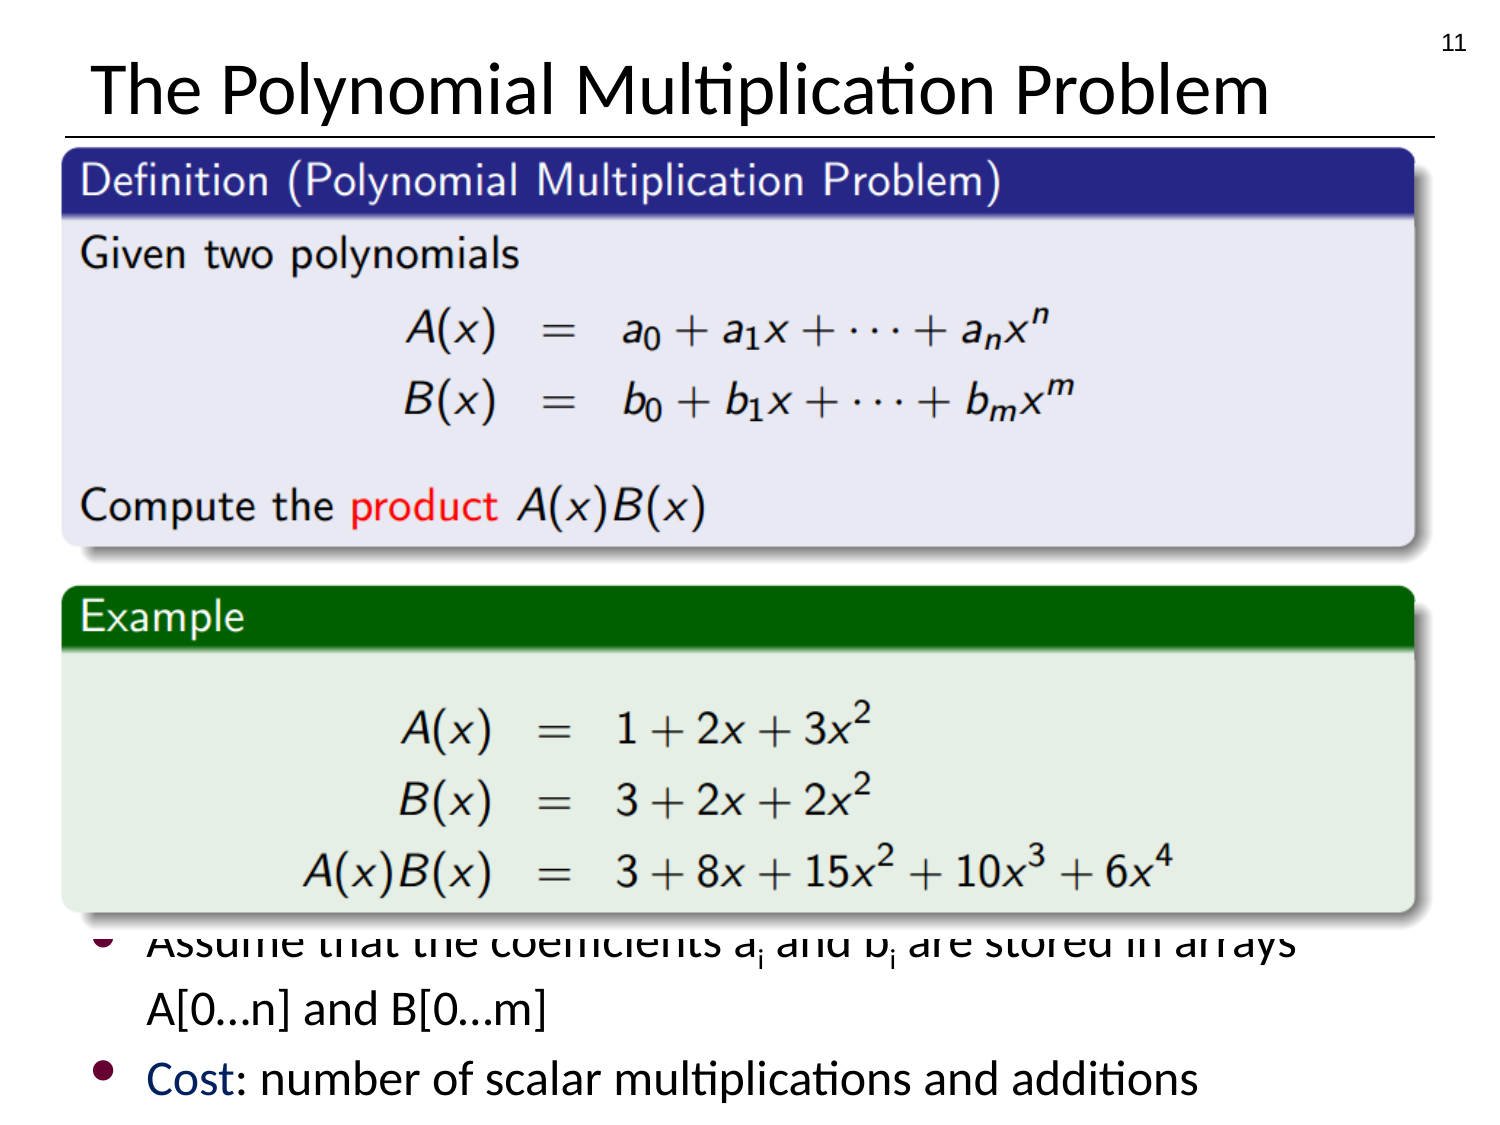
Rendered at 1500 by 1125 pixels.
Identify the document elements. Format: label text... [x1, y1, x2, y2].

picture [52, 140, 1461, 939]
slide_number 11 [1131, 18, 1483, 62]
list Assume that the coefficients ai and bi are stored in arrays A[0…n] and B[0…m] Cost: number of scalar multiplications and additions [75, 947, 1425, 1094]
title The Polynomial Multiplication Problem [75, 20, 1425, 138]
